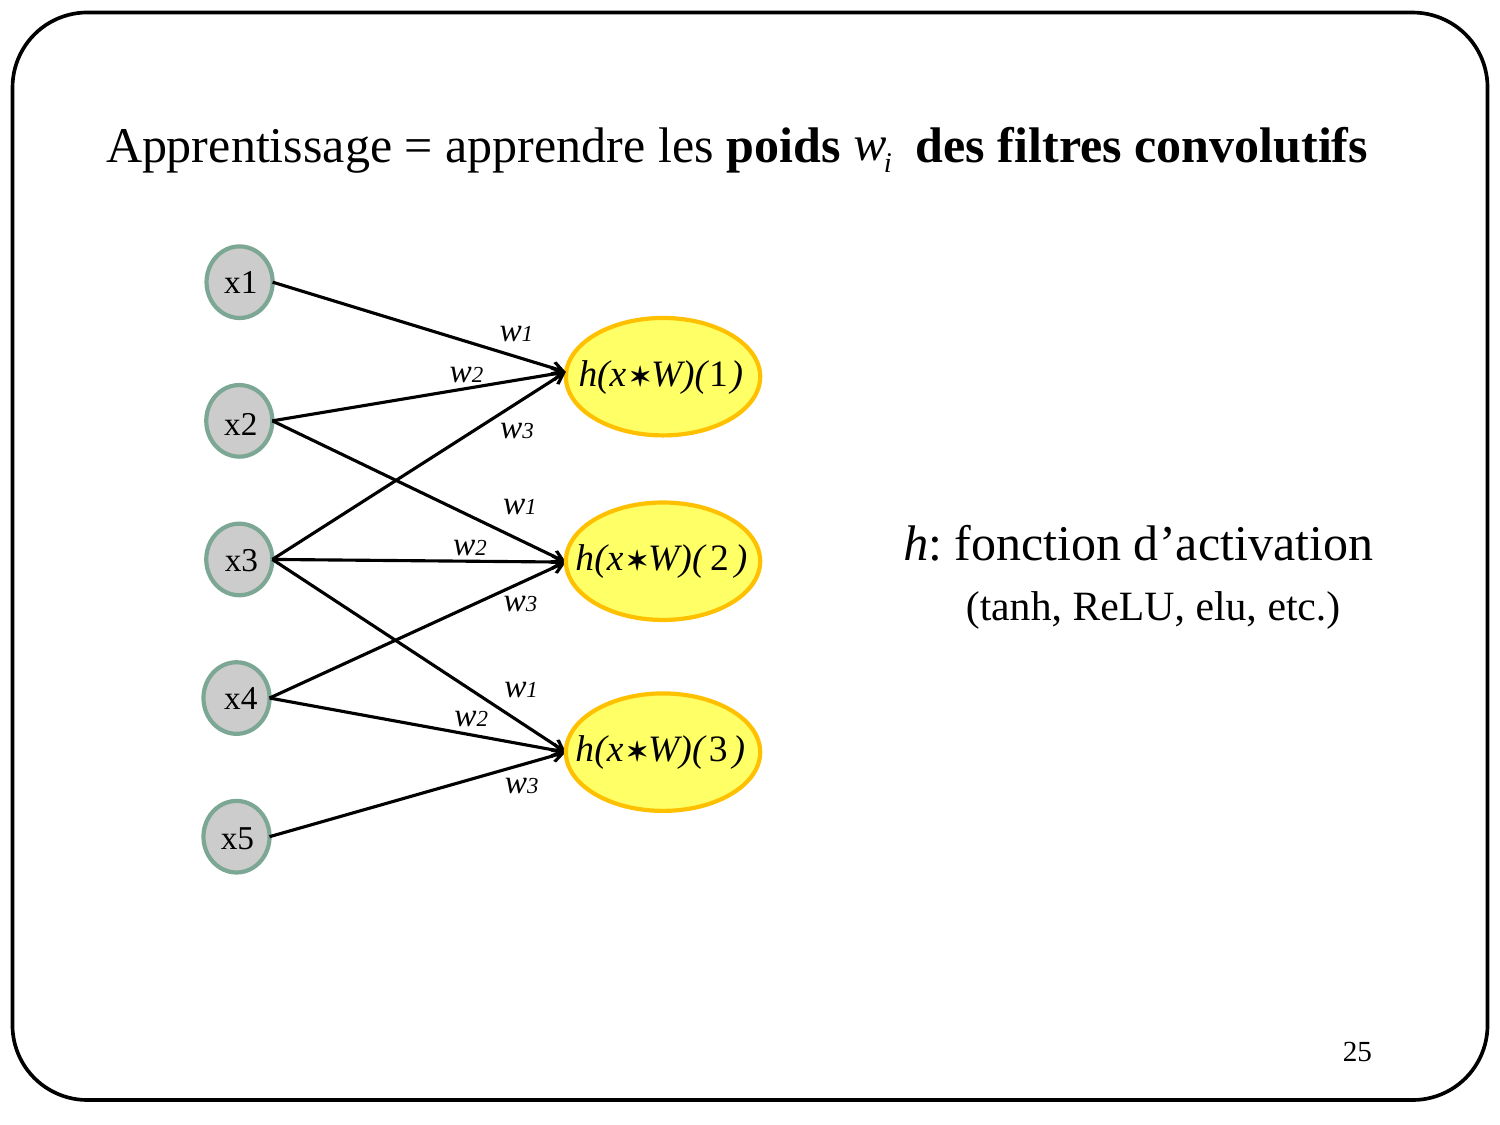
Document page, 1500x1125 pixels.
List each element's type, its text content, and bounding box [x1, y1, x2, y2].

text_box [272, 559, 567, 697]
text_box [204, 401, 209, 441]
text_box [580, 595, 746, 623]
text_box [269, 697, 567, 751]
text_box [844, 110, 903, 185]
text_box [579, 409, 748, 438]
text_box [214, 382, 265, 394]
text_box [272, 371, 567, 420]
text_box x3 [201, 530, 266, 586]
text_box [204, 263, 209, 301]
text_box [574, 691, 763, 774]
text_box [212, 864, 261, 875]
text_box x4 [209, 668, 264, 724]
text_box Apprentissage = apprendre les poids des filtres convolutifs [91, 104, 1384, 180]
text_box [269, 751, 567, 837]
text_box x2 [209, 394, 266, 449]
text_box [215, 660, 258, 668]
slide_number 25 [1074, 1024, 1388, 1101]
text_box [569, 726, 752, 778]
text_box x1 [209, 252, 273, 308]
text_box [217, 521, 262, 530]
text_box [218, 244, 261, 252]
text_box [580, 786, 746, 813]
text_box [573, 315, 763, 403]
text_box [574, 500, 763, 583]
text_box [215, 449, 263, 459]
text_box [213, 798, 260, 808]
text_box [569, 536, 752, 587]
text_box h: fonction d’activation (tanh, ReLU, elu, etc.) [888, 503, 1389, 638]
text_box [210, 724, 263, 736]
text_box [214, 586, 264, 598]
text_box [272, 420, 567, 558]
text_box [572, 351, 748, 402]
text_box [201, 674, 209, 722]
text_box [272, 281, 567, 370]
text_box [213, 308, 266, 321]
text_box x5 [197, 808, 270, 864]
